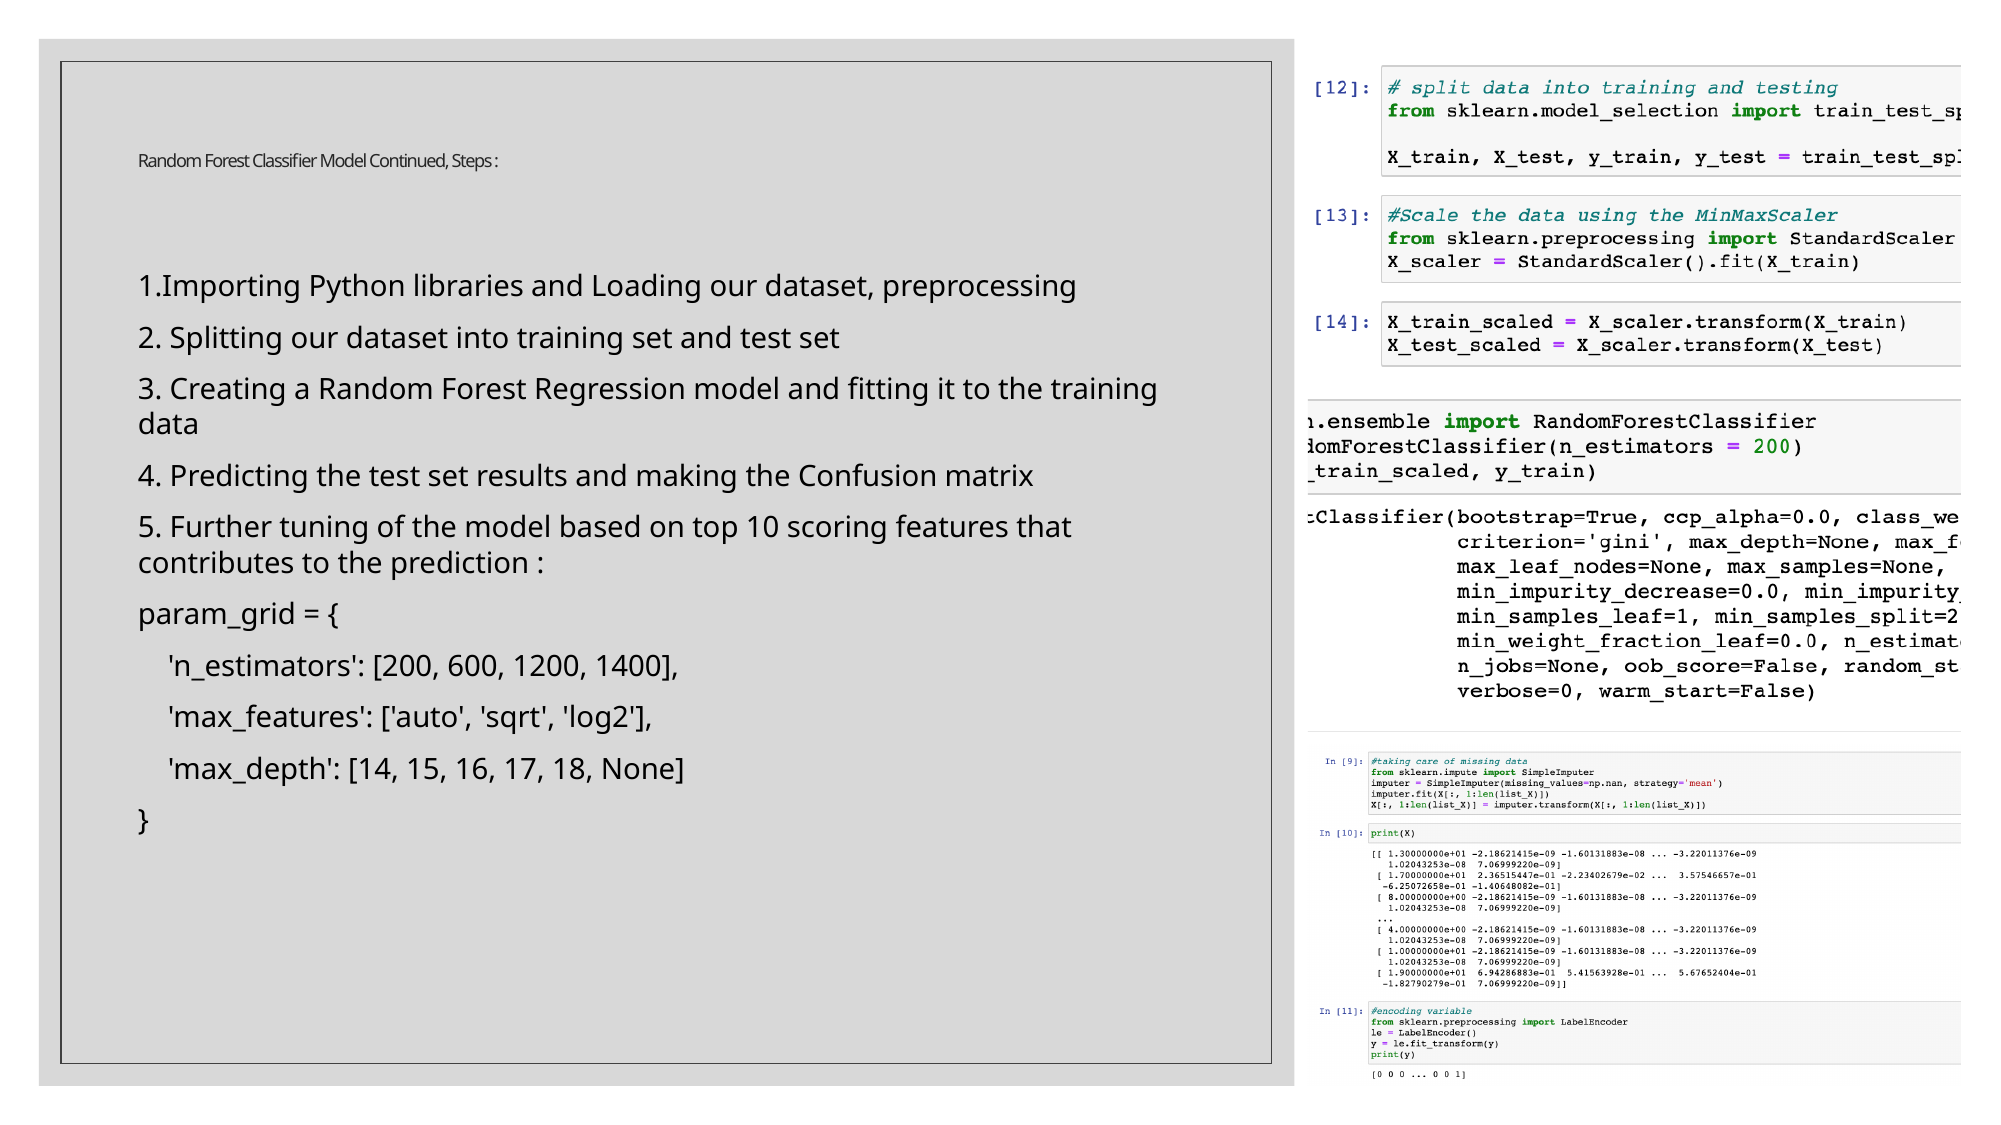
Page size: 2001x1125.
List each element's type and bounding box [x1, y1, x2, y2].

text_box [38, 38, 1295, 1087]
text_box [61, 61, 1272, 1064]
picture [1307, 390, 1961, 732]
text_box [0, 0, 2000, 1125]
picture [1307, 744, 1961, 1086]
picture [1307, 38, 1961, 377]
